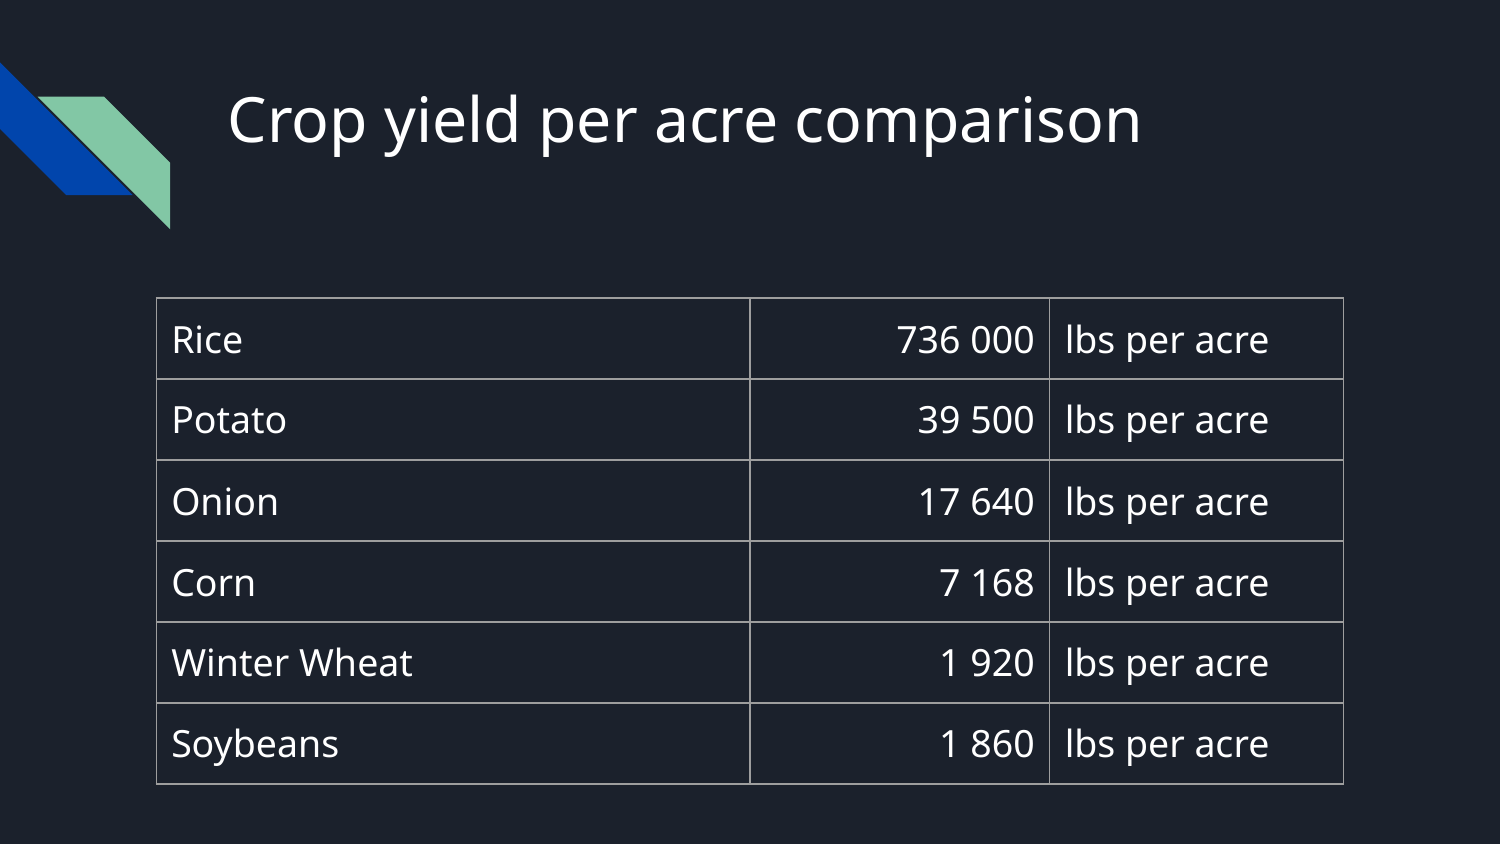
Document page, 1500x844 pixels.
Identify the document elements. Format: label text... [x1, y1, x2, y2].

table_cell 39 500 [751, 380, 1049, 459]
table_cell 17 640 [751, 461, 1049, 540]
table_cell 7 168 [751, 542, 1049, 621]
table_cell Potato [157, 380, 749, 459]
table_cell lbs per acre [1050, 704, 1343, 783]
table_cell lbs per acre [1050, 461, 1343, 540]
table_cell 1 920 [751, 623, 1049, 702]
table_cell lbs per acre [1050, 542, 1343, 621]
table_cell 1 860 [751, 704, 1049, 783]
table_cell Corn [157, 542, 749, 621]
table_header Rice [157, 299, 749, 378]
table_cell Soybeans [157, 704, 749, 783]
table_cell Onion [157, 461, 749, 540]
table_cell lbs per acre [1050, 380, 1343, 459]
title Crop yield per acre comparison [212, 64, 1368, 215]
table_header lbs per acre [1050, 299, 1343, 378]
table_cell Winter Wheat [157, 623, 749, 702]
table_header 736 000 [751, 299, 1049, 378]
table_cell lbs per acre [1050, 623, 1343, 702]
